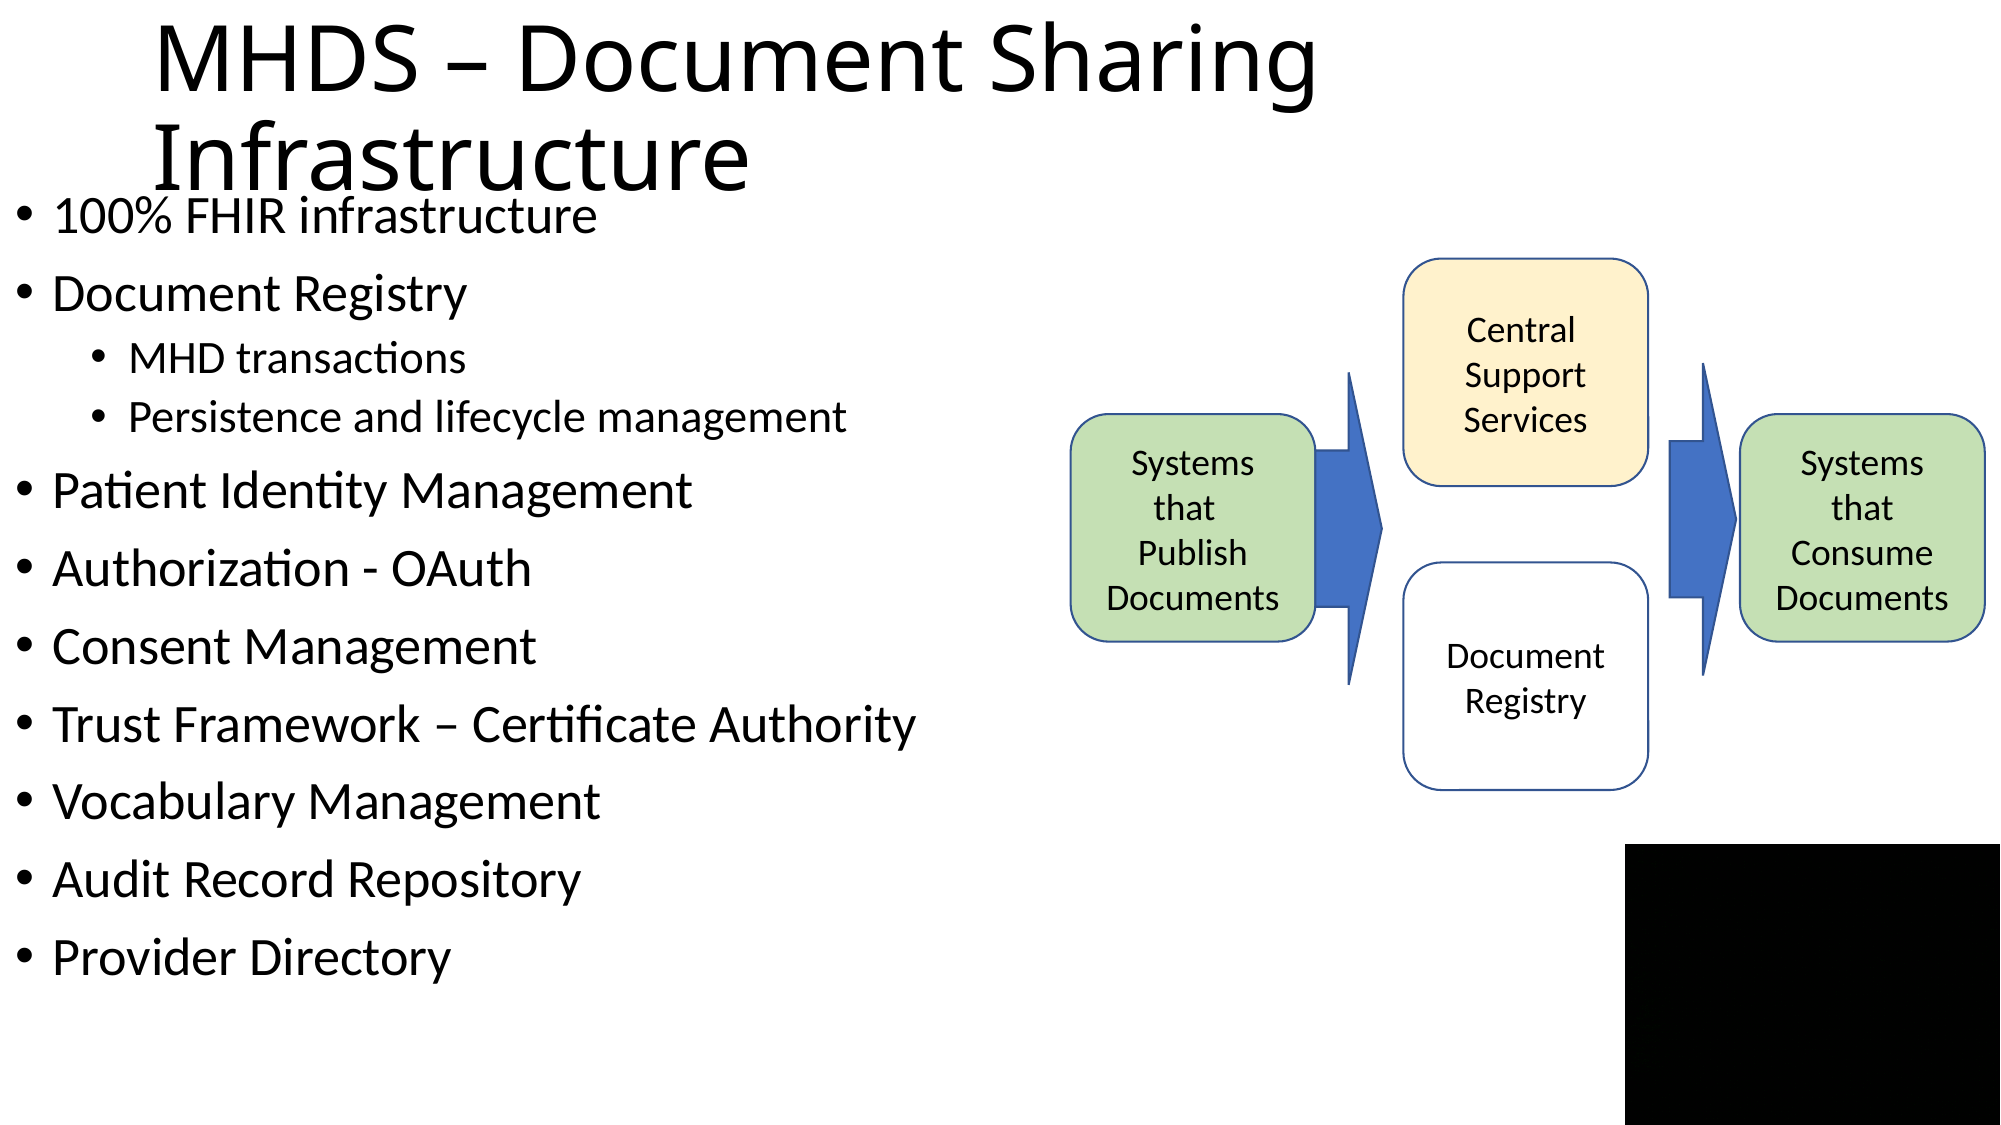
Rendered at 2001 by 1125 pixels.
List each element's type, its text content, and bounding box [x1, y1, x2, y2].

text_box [1624, 843, 2000, 1125]
list 100% FHIR infrastructure Document Registry MHD transactions Persistence and lifecycle management Patient Identity Management Authorization - OAuth Consent Management Trust Framework – Certificate Authority Vocabulary Management Audit Record Repository Provider Directory [0, 179, 934, 1014]
text_box Systems that Consume Documents [1738, 413, 1986, 643]
title MHDS – Document Sharing Infrastructure [137, 3, 1863, 221]
text_box Document Registry [1402, 561, 1650, 792]
text_box [1314, 372, 1383, 686]
text_box Systems that Publish Documents [1069, 413, 1317, 643]
text_box [1668, 362, 1738, 676]
text_box Central Support Services [1402, 257, 1650, 488]
